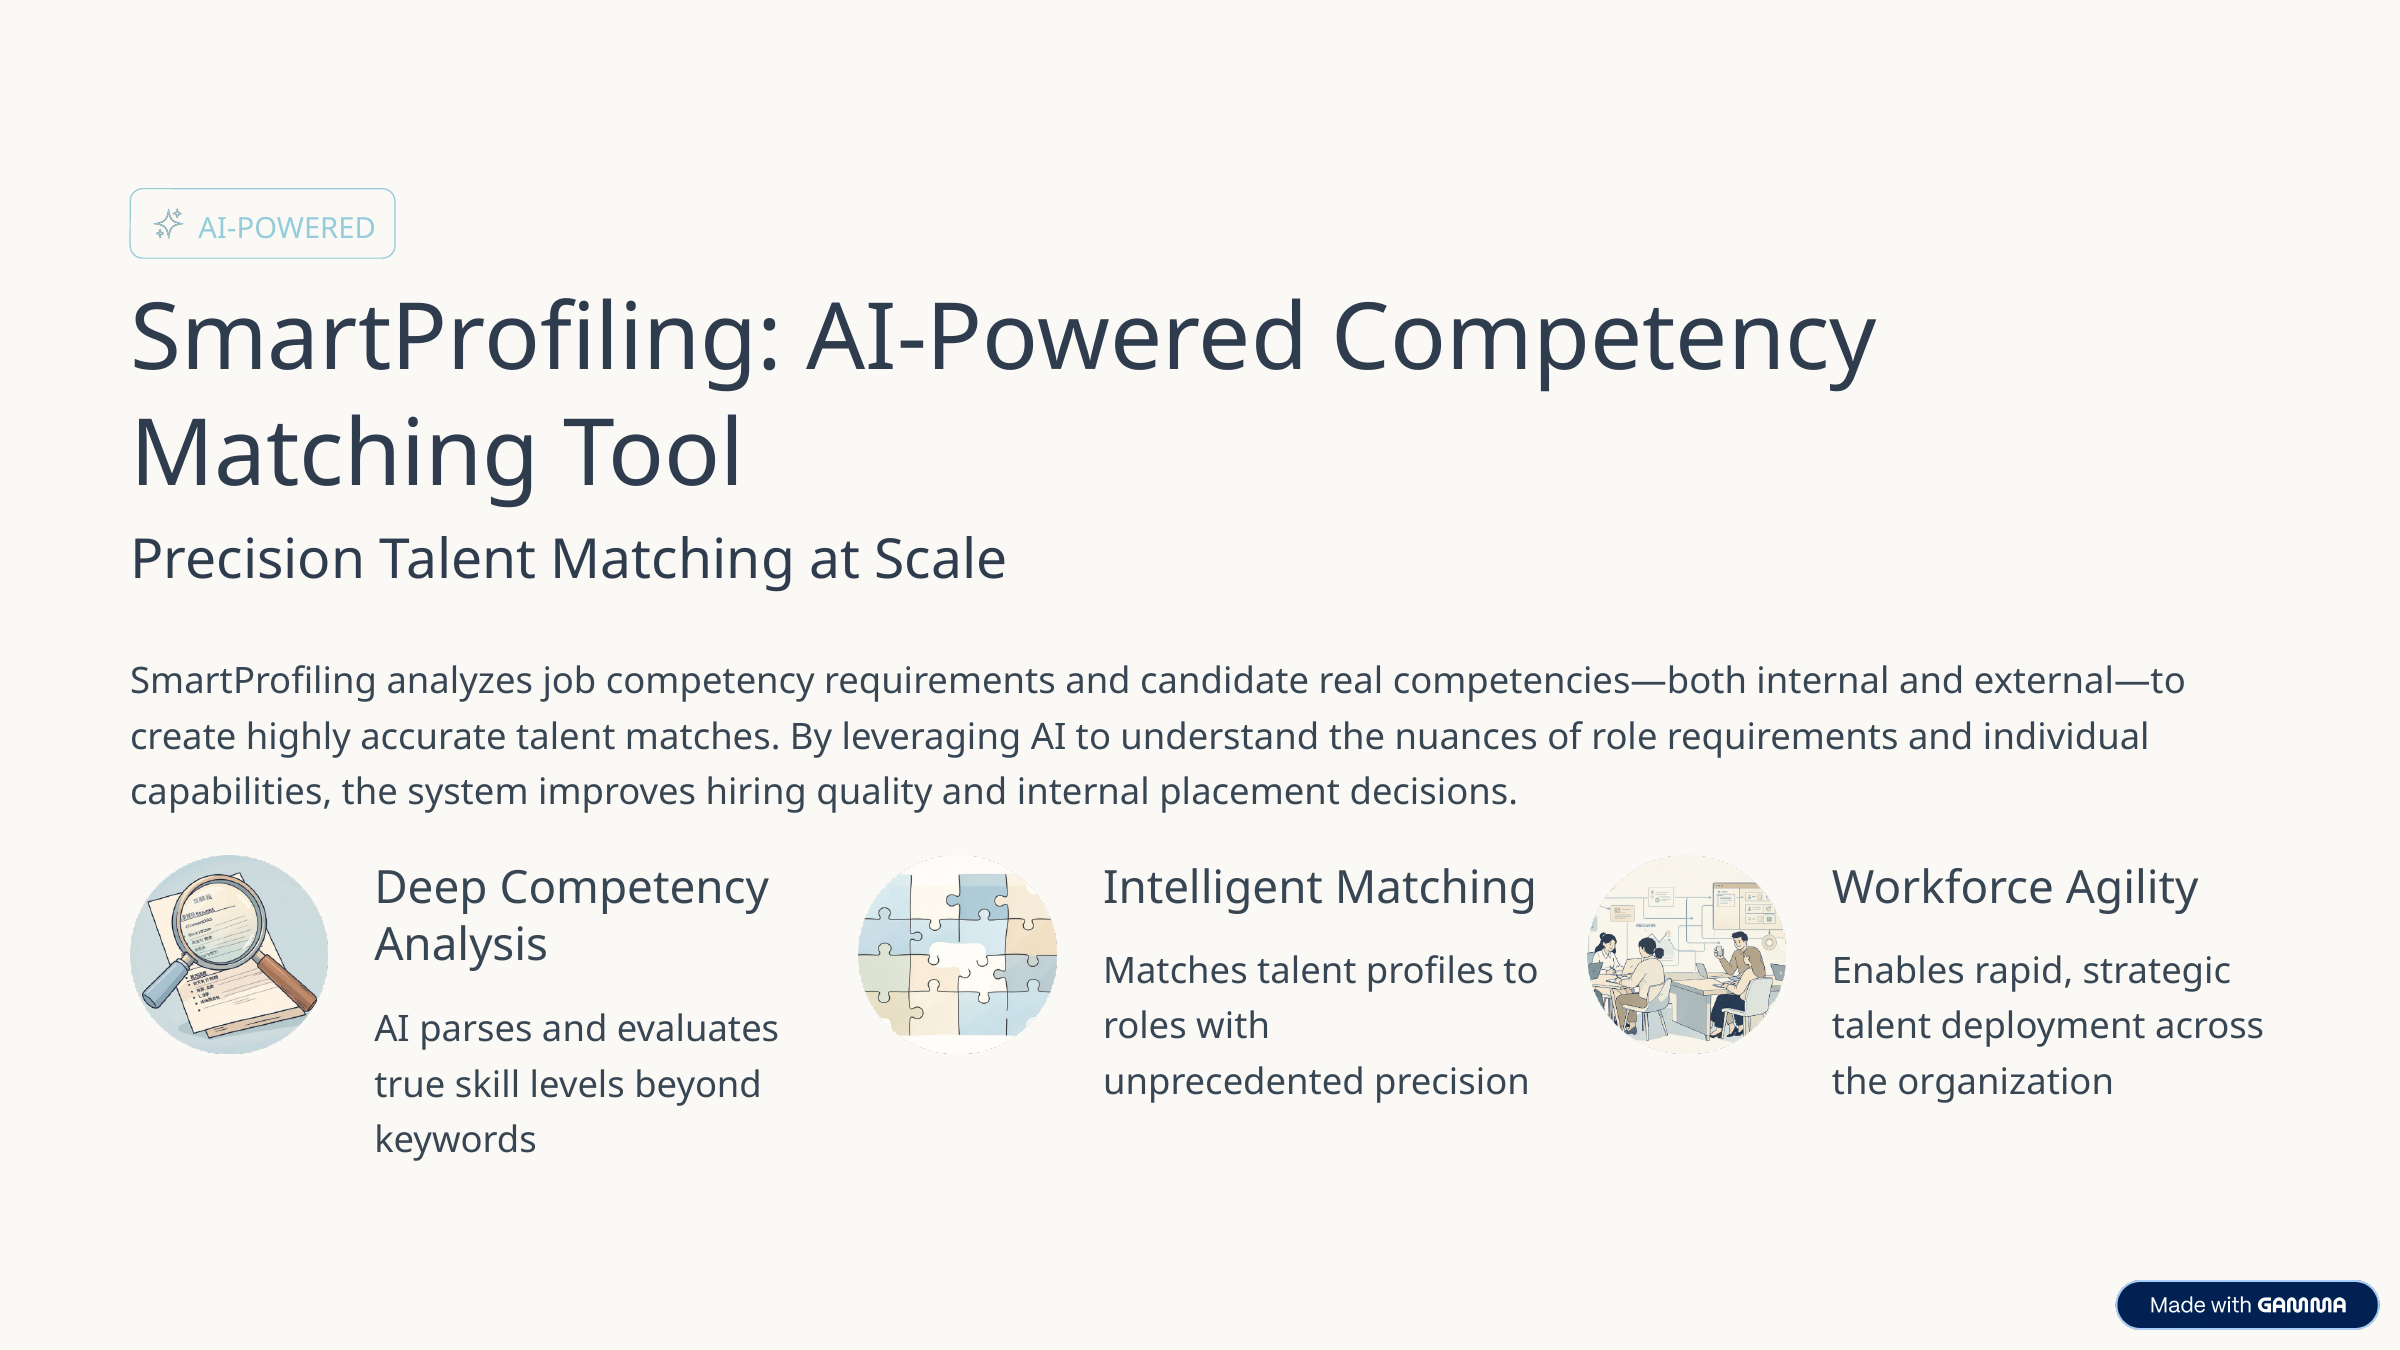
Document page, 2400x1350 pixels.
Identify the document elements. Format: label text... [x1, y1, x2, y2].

text_box [130, 188, 395, 259]
picture [858, 855, 1057, 1054]
picture [153, 208, 184, 239]
text_box Workforce Agility [1831, 855, 2270, 914]
text_box Deep Competency Analysis [374, 855, 813, 972]
text_box Intelligent Matching [1103, 855, 1541, 914]
text_box SmartProfiling: AI-Powered Competency Matching Tool [130, 273, 2270, 506]
text_box SmartProfiling analyzes job competency requirements and candidate real competencies—both internal and external—to create highly accurate talent matches. By leveraging AI to understand the nuances of role requirements and individual capabilities, the system improves hiring quality and internal placement decisions. [130, 646, 2270, 814]
picture [2106, 1271, 2389, 1339]
text_box AI parses and evaluates true skill levels beyond keywords [374, 993, 813, 1162]
text_box Matches talent profiles to roles with unprecedented precision [1103, 935, 1541, 1104]
text_box Precision Talent Matching at Scale [130, 520, 1002, 591]
picture [130, 855, 328, 1054]
text_box AI-POWERED [198, 201, 372, 246]
text_box Enables rapid, strategic talent deployment across the organization [1831, 935, 2270, 1104]
picture [1587, 855, 1786, 1054]
